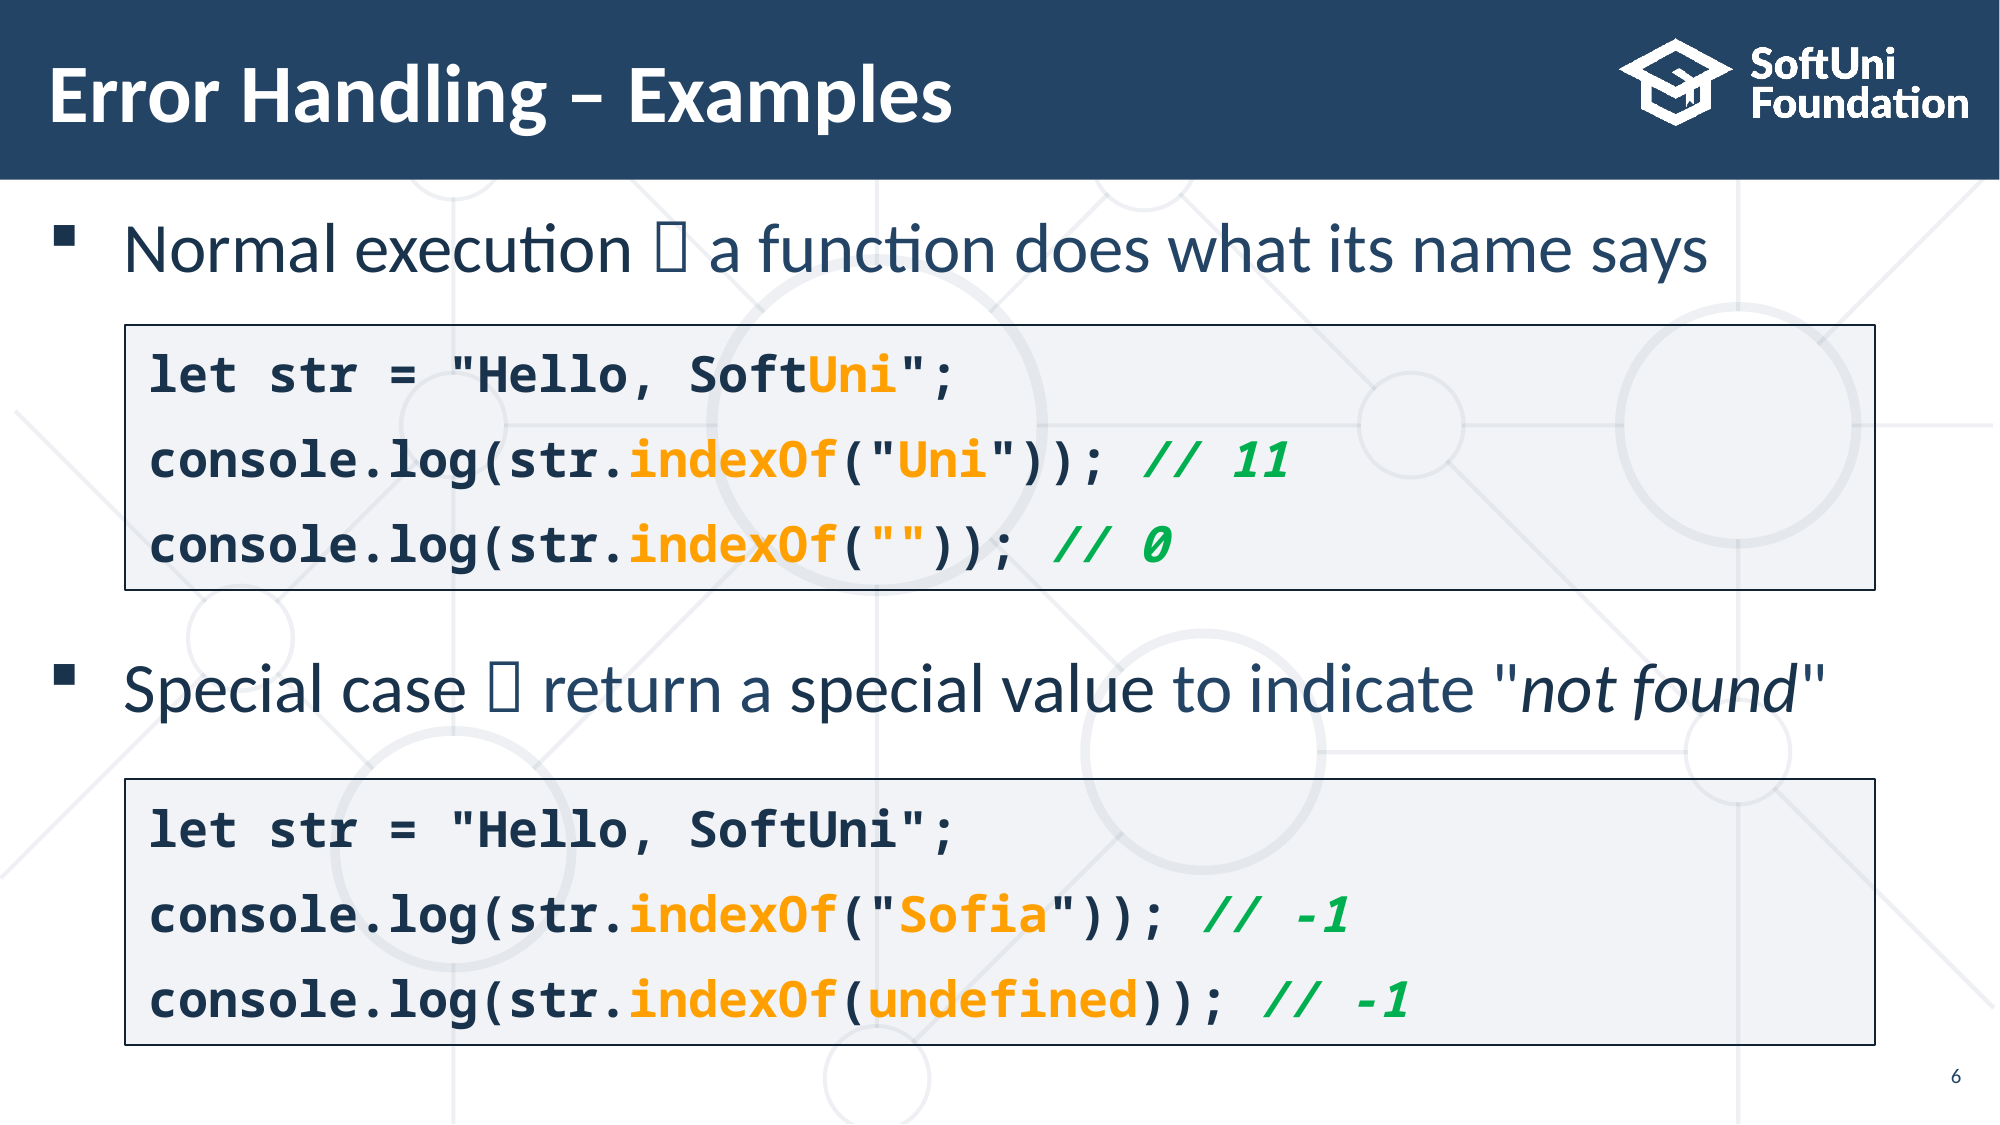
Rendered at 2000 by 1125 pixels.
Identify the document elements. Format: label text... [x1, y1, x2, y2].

picture [1618, 38, 1968, 126]
slide_number 6 [1896, 1049, 1968, 1101]
list Normal execution  a function does what its name says Special case  return a special value to indicate "not found" [31, 196, 1970, 1050]
title Error Handling – Examples [31, 16, 1591, 162]
text_box let str = "Hello, SoftUni"; console.log(str.indexOf("Sofia")); // -1 console.log(str.indexOf(undefined)); // -1 [124, 779, 1875, 1045]
text_box let str = "Hello, SoftUni"; console.log(str.indexOf("Uni")); // 11 console.log(str.indexOf("")); // 0 [124, 324, 1875, 591]
